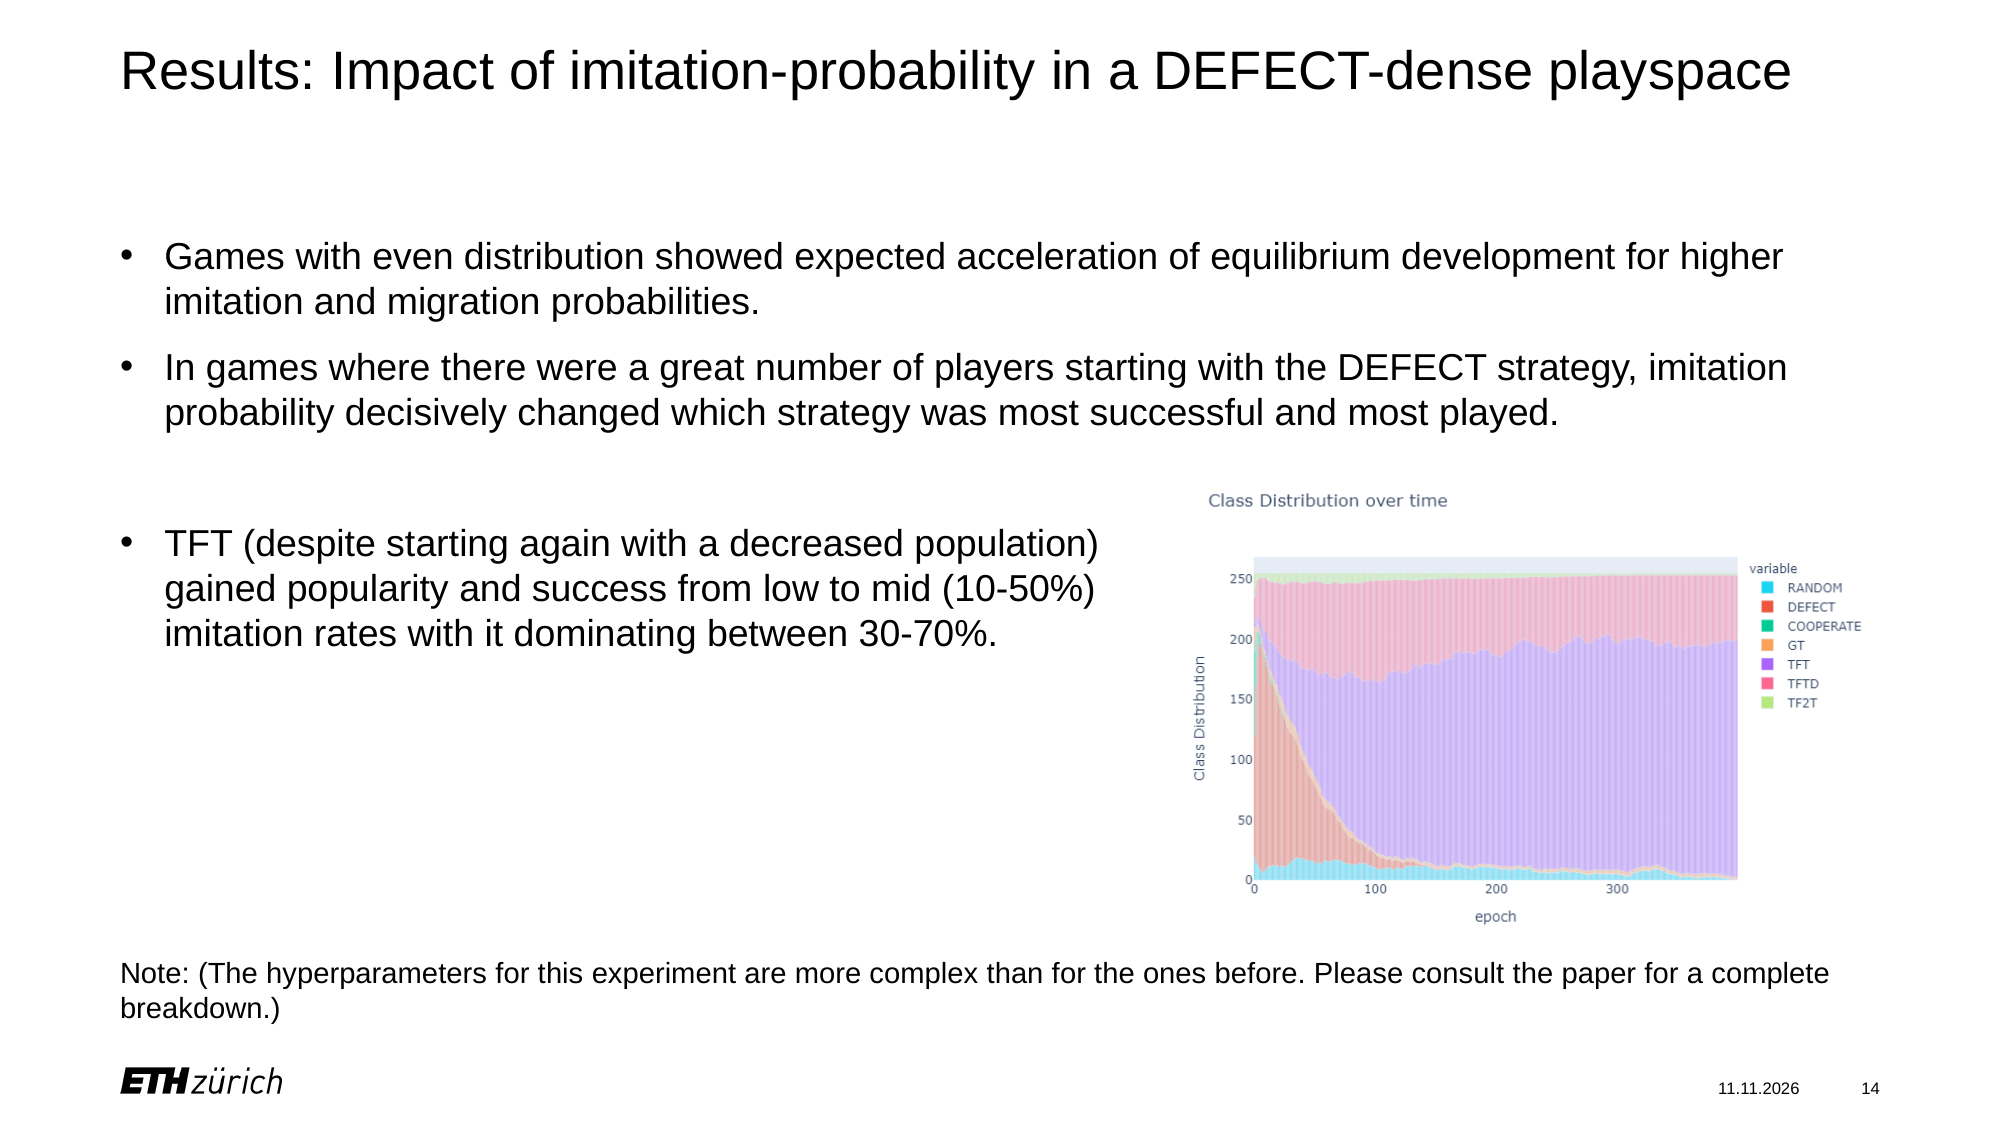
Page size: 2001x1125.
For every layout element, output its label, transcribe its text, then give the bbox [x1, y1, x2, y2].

slide_number 14 [1827, 1069, 1880, 1106]
picture [120, 1067, 282, 1094]
list Games with even distribution showed expected acceleration of equilibrium development for higher imitation and migration probabilities. In games where there were a great number of players starting with the DEFECT strategy, imitation probability decisively changed which strategy was most successful and most played. TFT (despite starting again with a decreased population) gained popularity and success from low to mid (10-50%) imitation rates with it dominating between 30-70%. Note: (The hyperparameters for this experiment are more complex than for the ones before. Please consult the paper for a complete breakdown.) [120, 231, 1880, 1000]
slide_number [1718, 1069, 1819, 1106]
title Results: Impact of imitation-probability in a DEFECT-dense playspace [120, 42, 1880, 191]
picture [1173, 456, 1880, 961]
